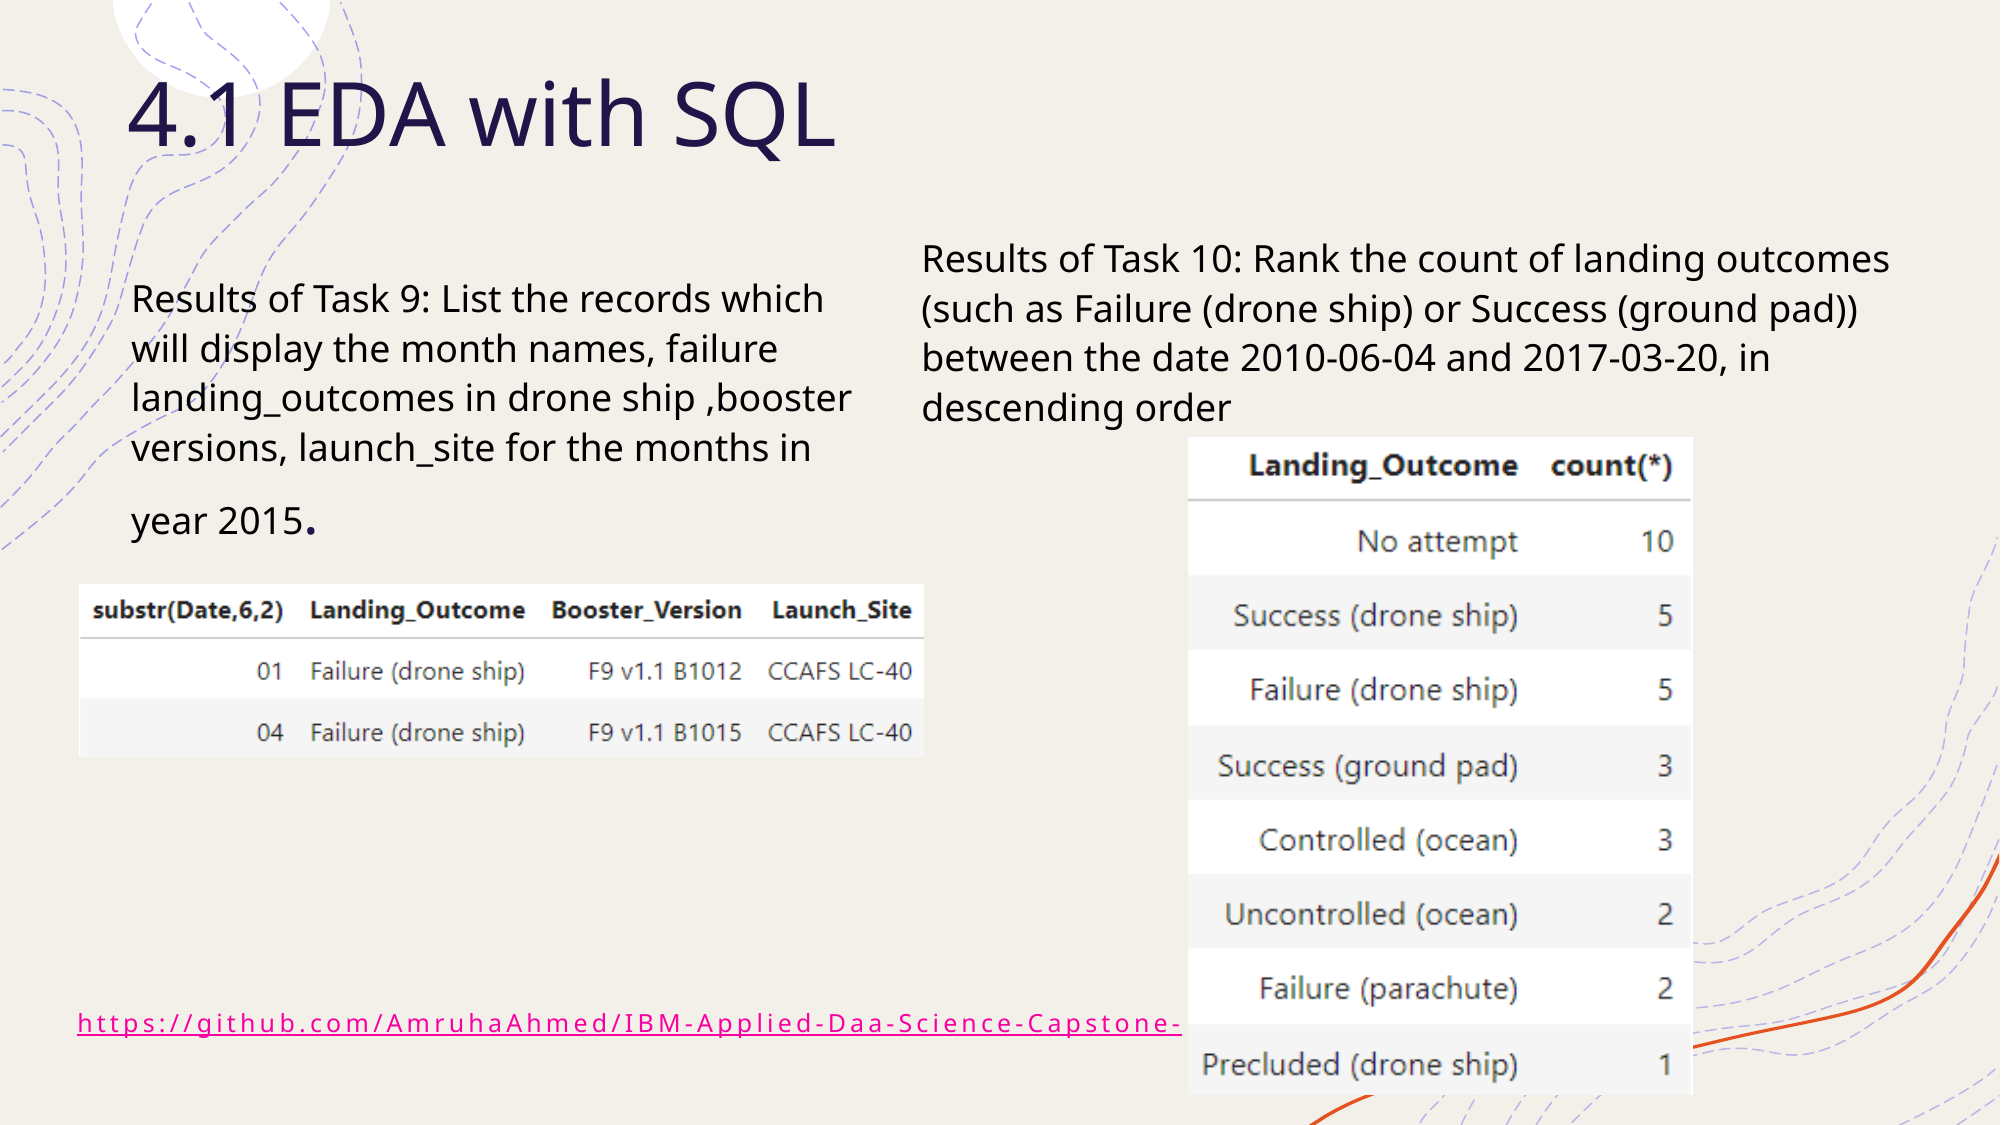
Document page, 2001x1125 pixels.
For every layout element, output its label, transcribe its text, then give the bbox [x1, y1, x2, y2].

list Results of Task 9: List the records which will display the month names, failure landing_outcomes in drone ship ,booster versions, launch_site for the months in year 2015. [115, 263, 887, 422]
picture [1188, 437, 1693, 1095]
title 4.1 EDA with SQL [112, 50, 1888, 173]
text_box Results of Task 10: Rank the count of landing outcomes (such as Failure (drone ship) or Success (ground pad)) between the date 2010-06-04 and 2017-03-20, in descending order [906, 223, 1947, 340]
text_box https://github.com/AmruhaAhmed/IBM-Applied-Daa-Science-Capstone- [0, 999, 1188, 1060]
picture [79, 584, 924, 757]
